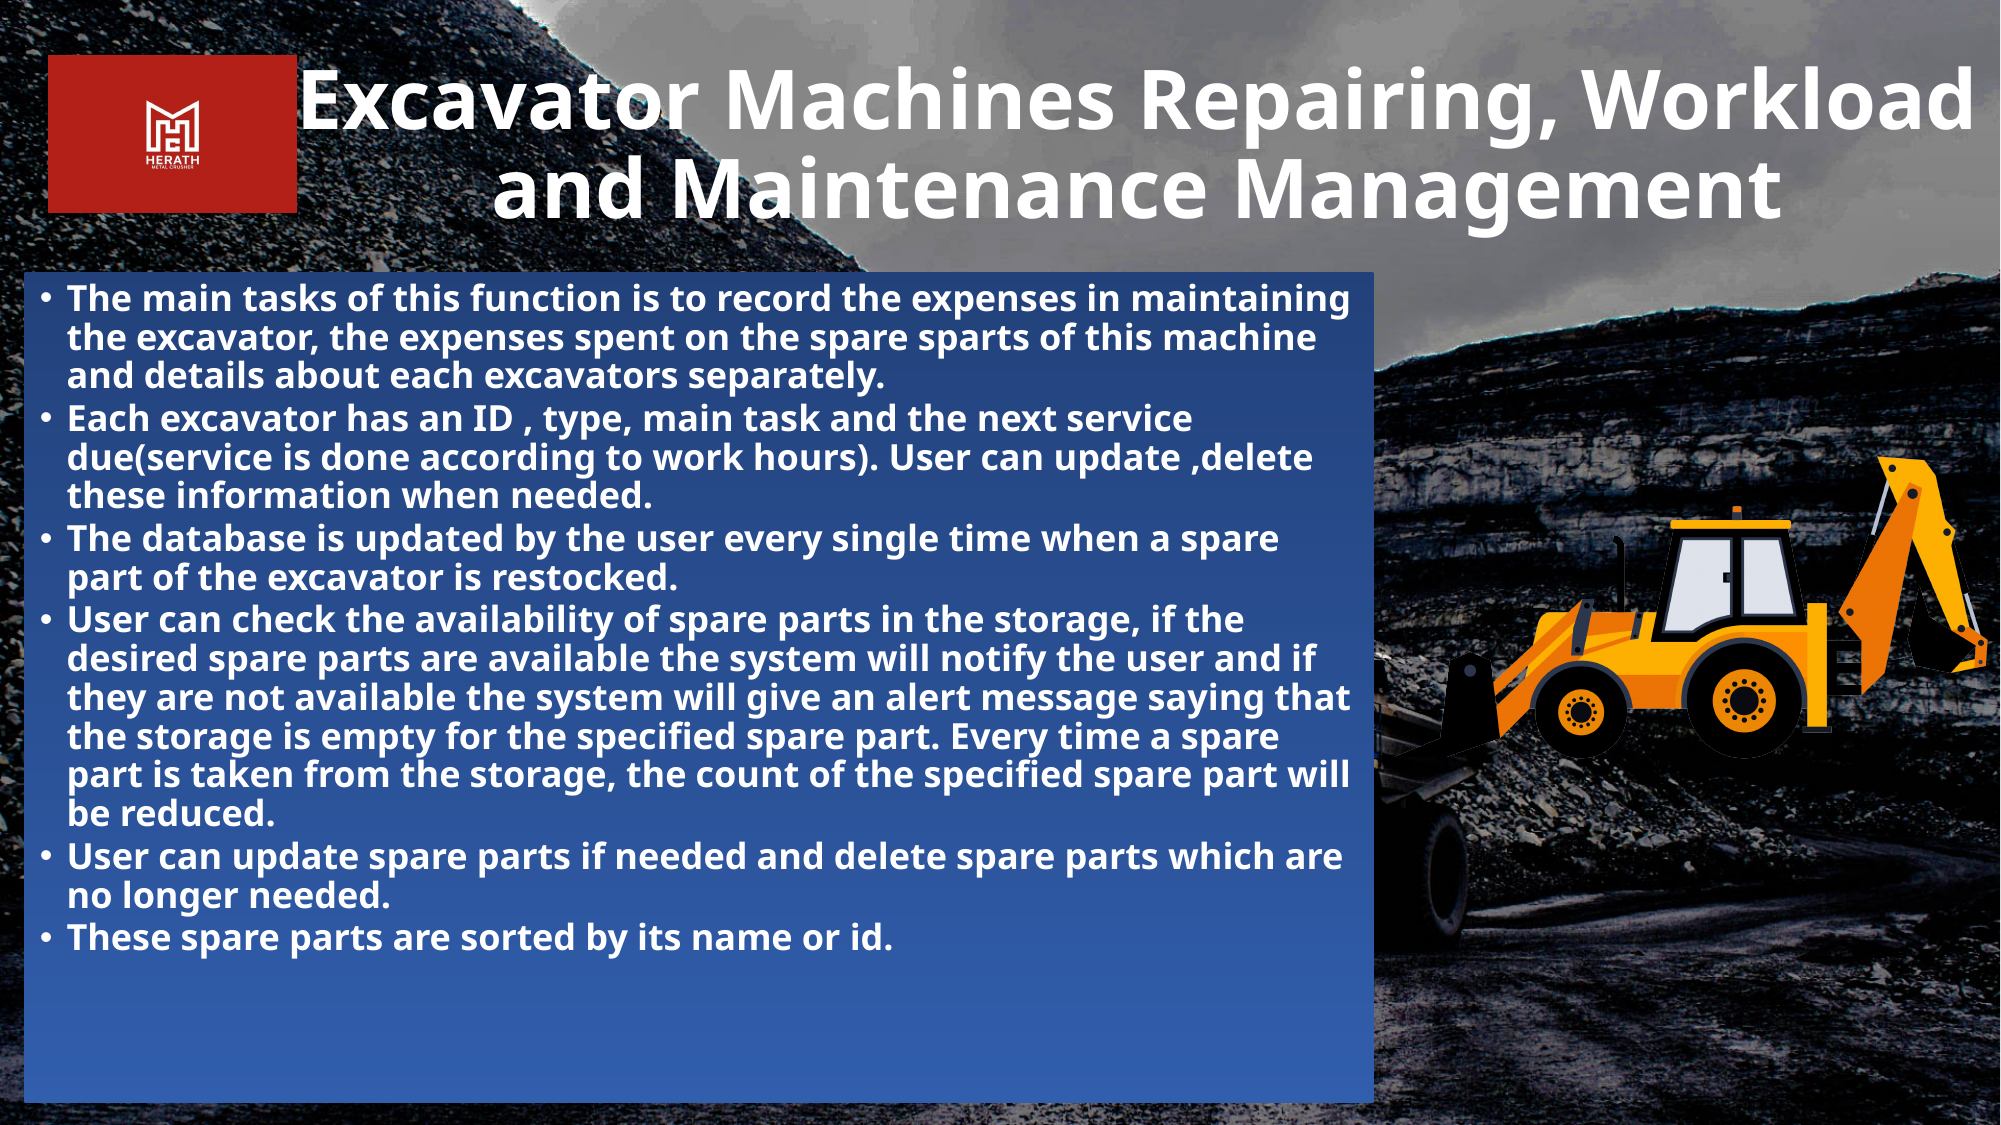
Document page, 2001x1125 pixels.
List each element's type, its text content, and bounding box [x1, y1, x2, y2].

title Excavator Machines Repairing, Workload and Maintenance Management [275, 38, 2000, 256]
list The main tasks of this function is to record the expenses in maintaining the excavator, the expenses spent on the spare sparts of this machine and details about each excavators separately. Each excavator has an ID , type, main task and the next service due(service is done according to work hours). User can update ,delete these information when needed. The database is updated by the user every single time when a spare part of the excavator is restocked. User can check the availability of spare parts in the storage, if the desired spare parts are available the system will notify the user and if they are not available the system will give an alert message saying that the storage is empty for the specified spare part. Every time a spare part is taken from the storage, the count of the specified spare part will be reduced. User can update spare parts if needed and delete spare parts which are no longer needed. These spare parts are sorted by its name or id. [24, 272, 1374, 1103]
picture [0, 0, 2001, 1125]
